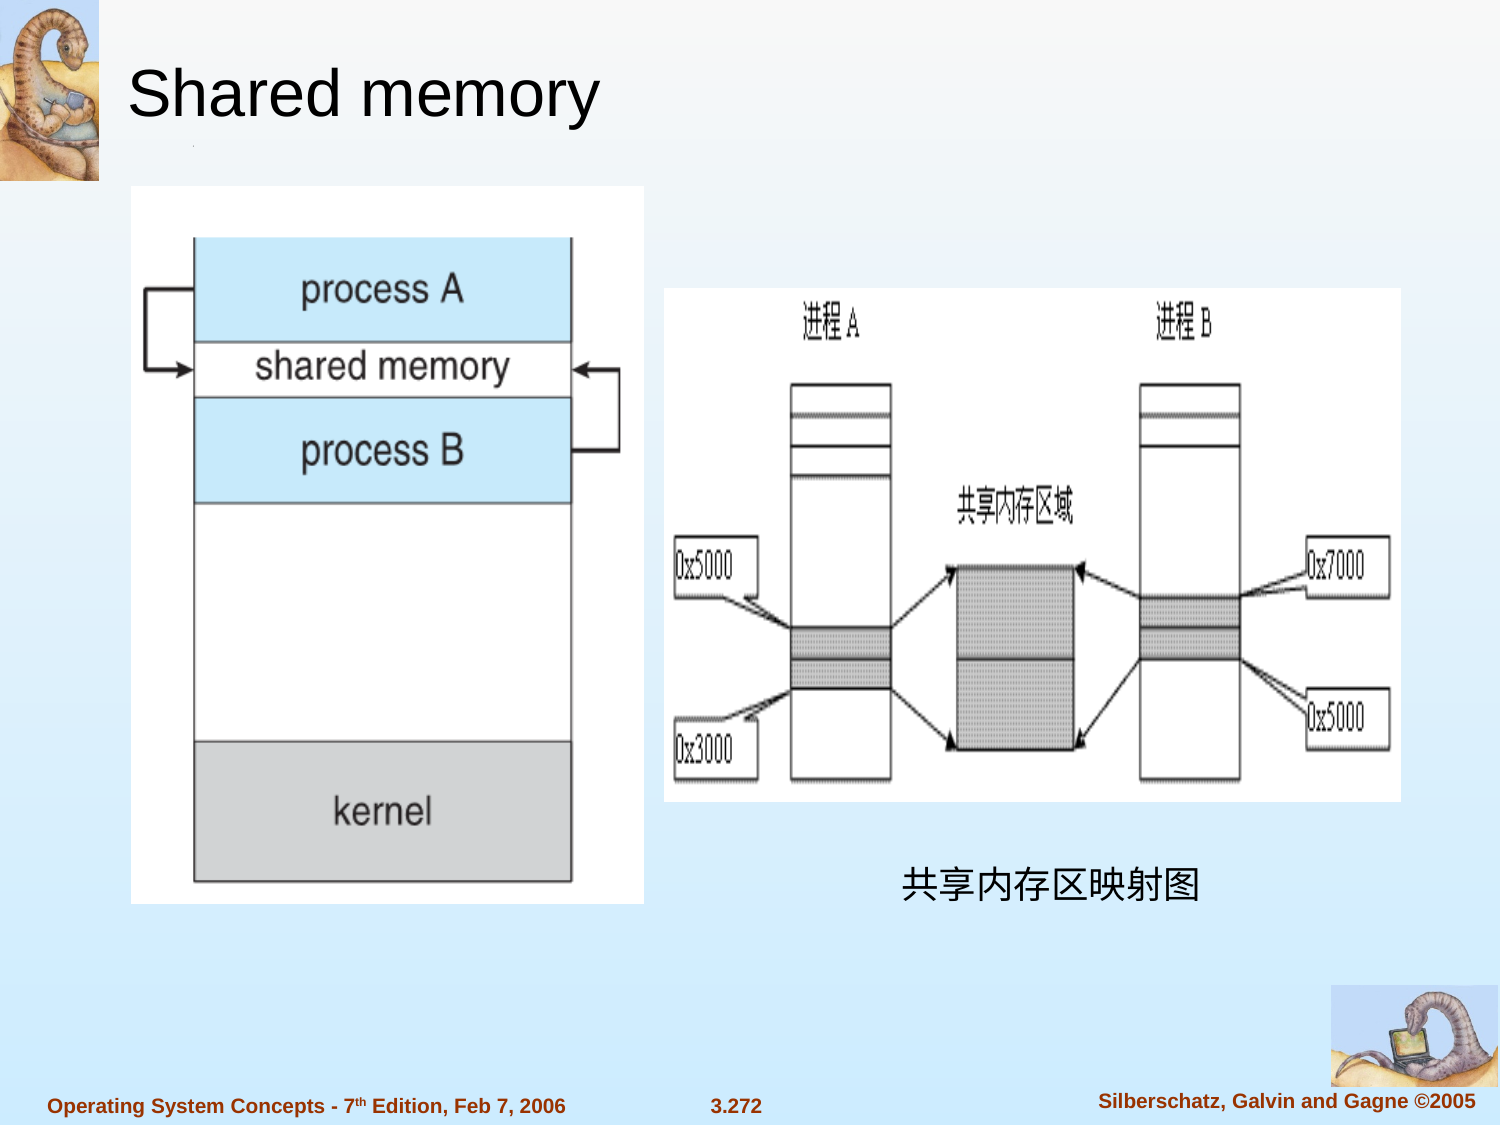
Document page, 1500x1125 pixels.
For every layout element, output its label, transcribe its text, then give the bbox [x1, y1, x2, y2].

picture [0, 0, 99, 181]
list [663, 288, 1402, 802]
text_box 共享内存区映射图 [886, 854, 1234, 914]
title Shared memory [112, 37, 1438, 138]
picture [1331, 985, 1498, 1087]
picture [131, 185, 645, 904]
